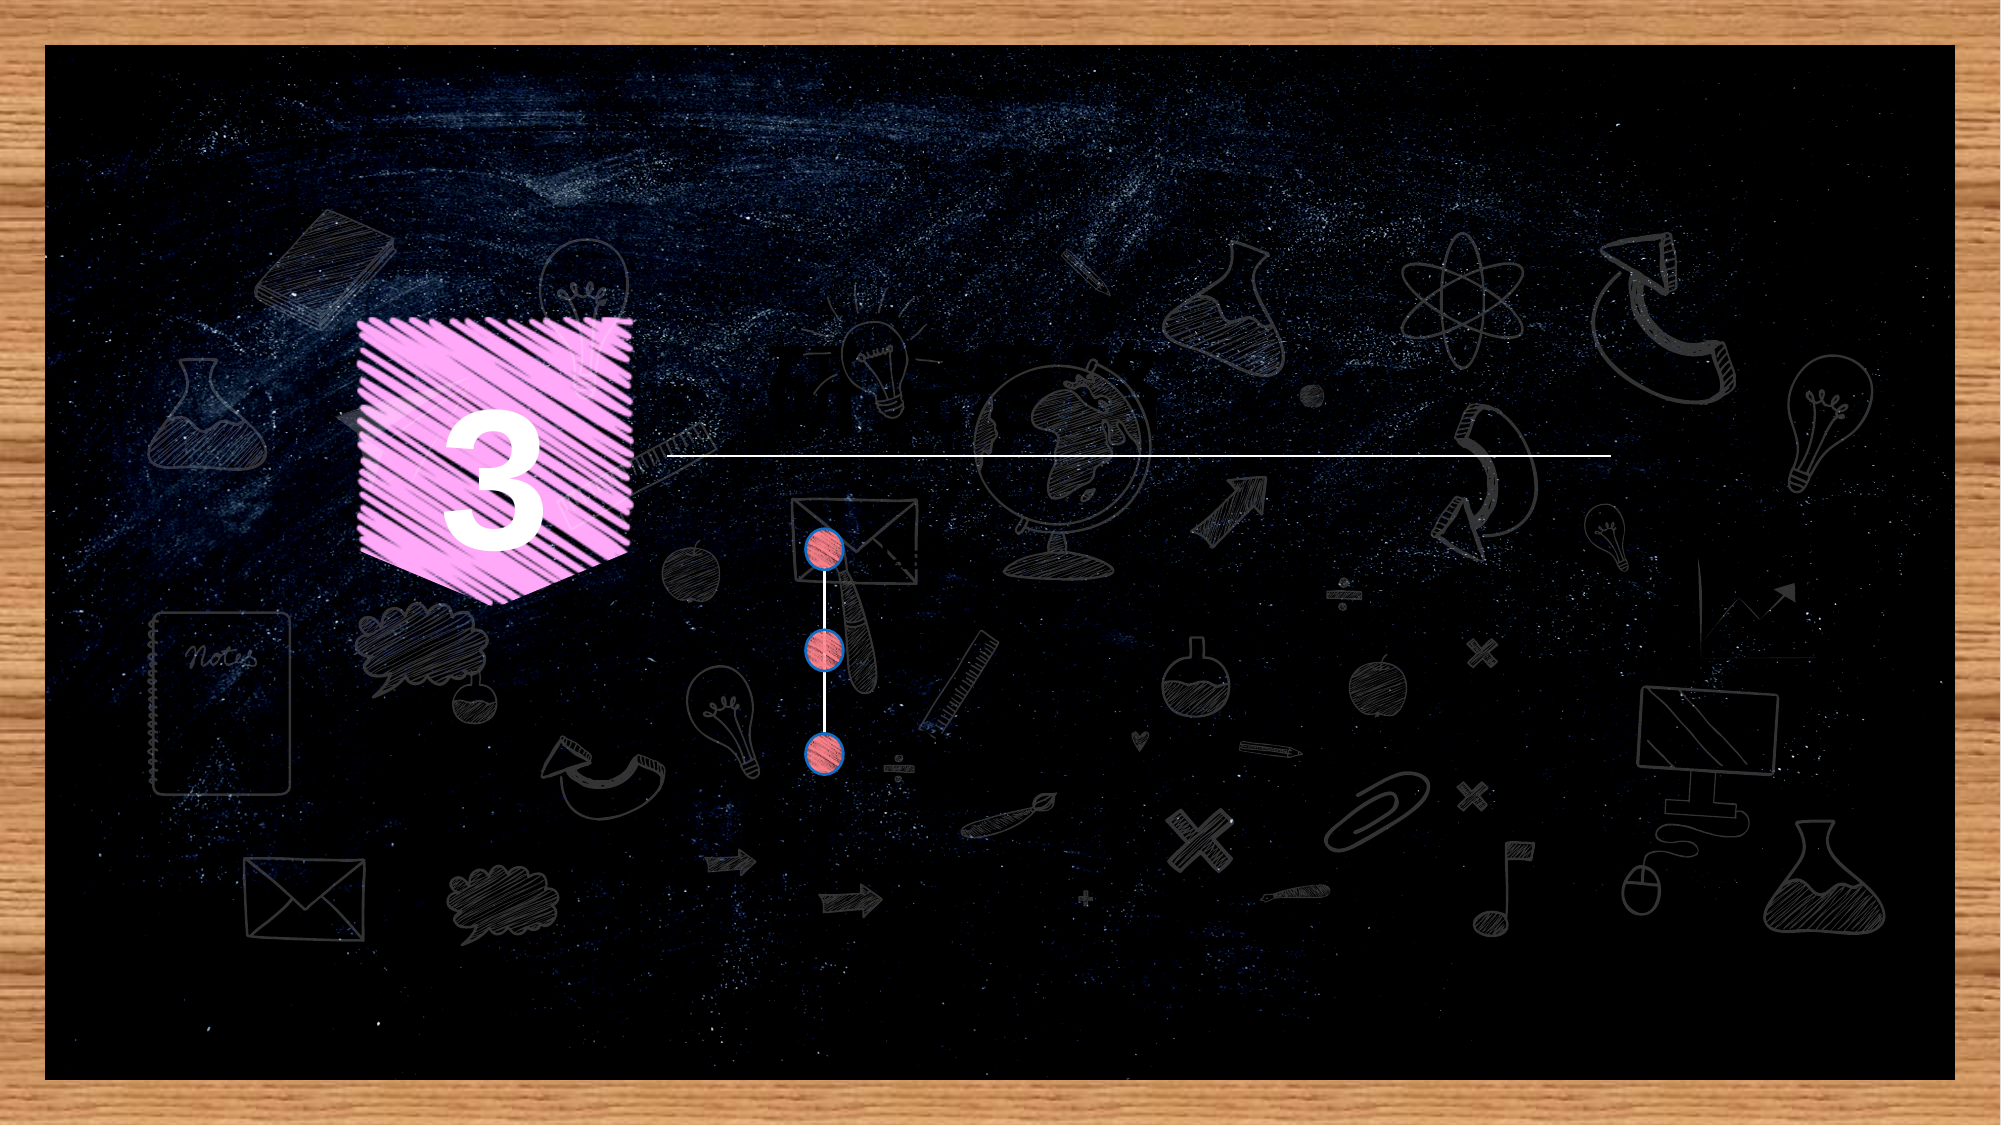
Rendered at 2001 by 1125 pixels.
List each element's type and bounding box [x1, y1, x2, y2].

text_box [0, 0, 2000, 1125]
text_box [805, 528, 844, 775]
picture [46, 46, 1954, 1079]
text_box [143, 209, 1888, 947]
